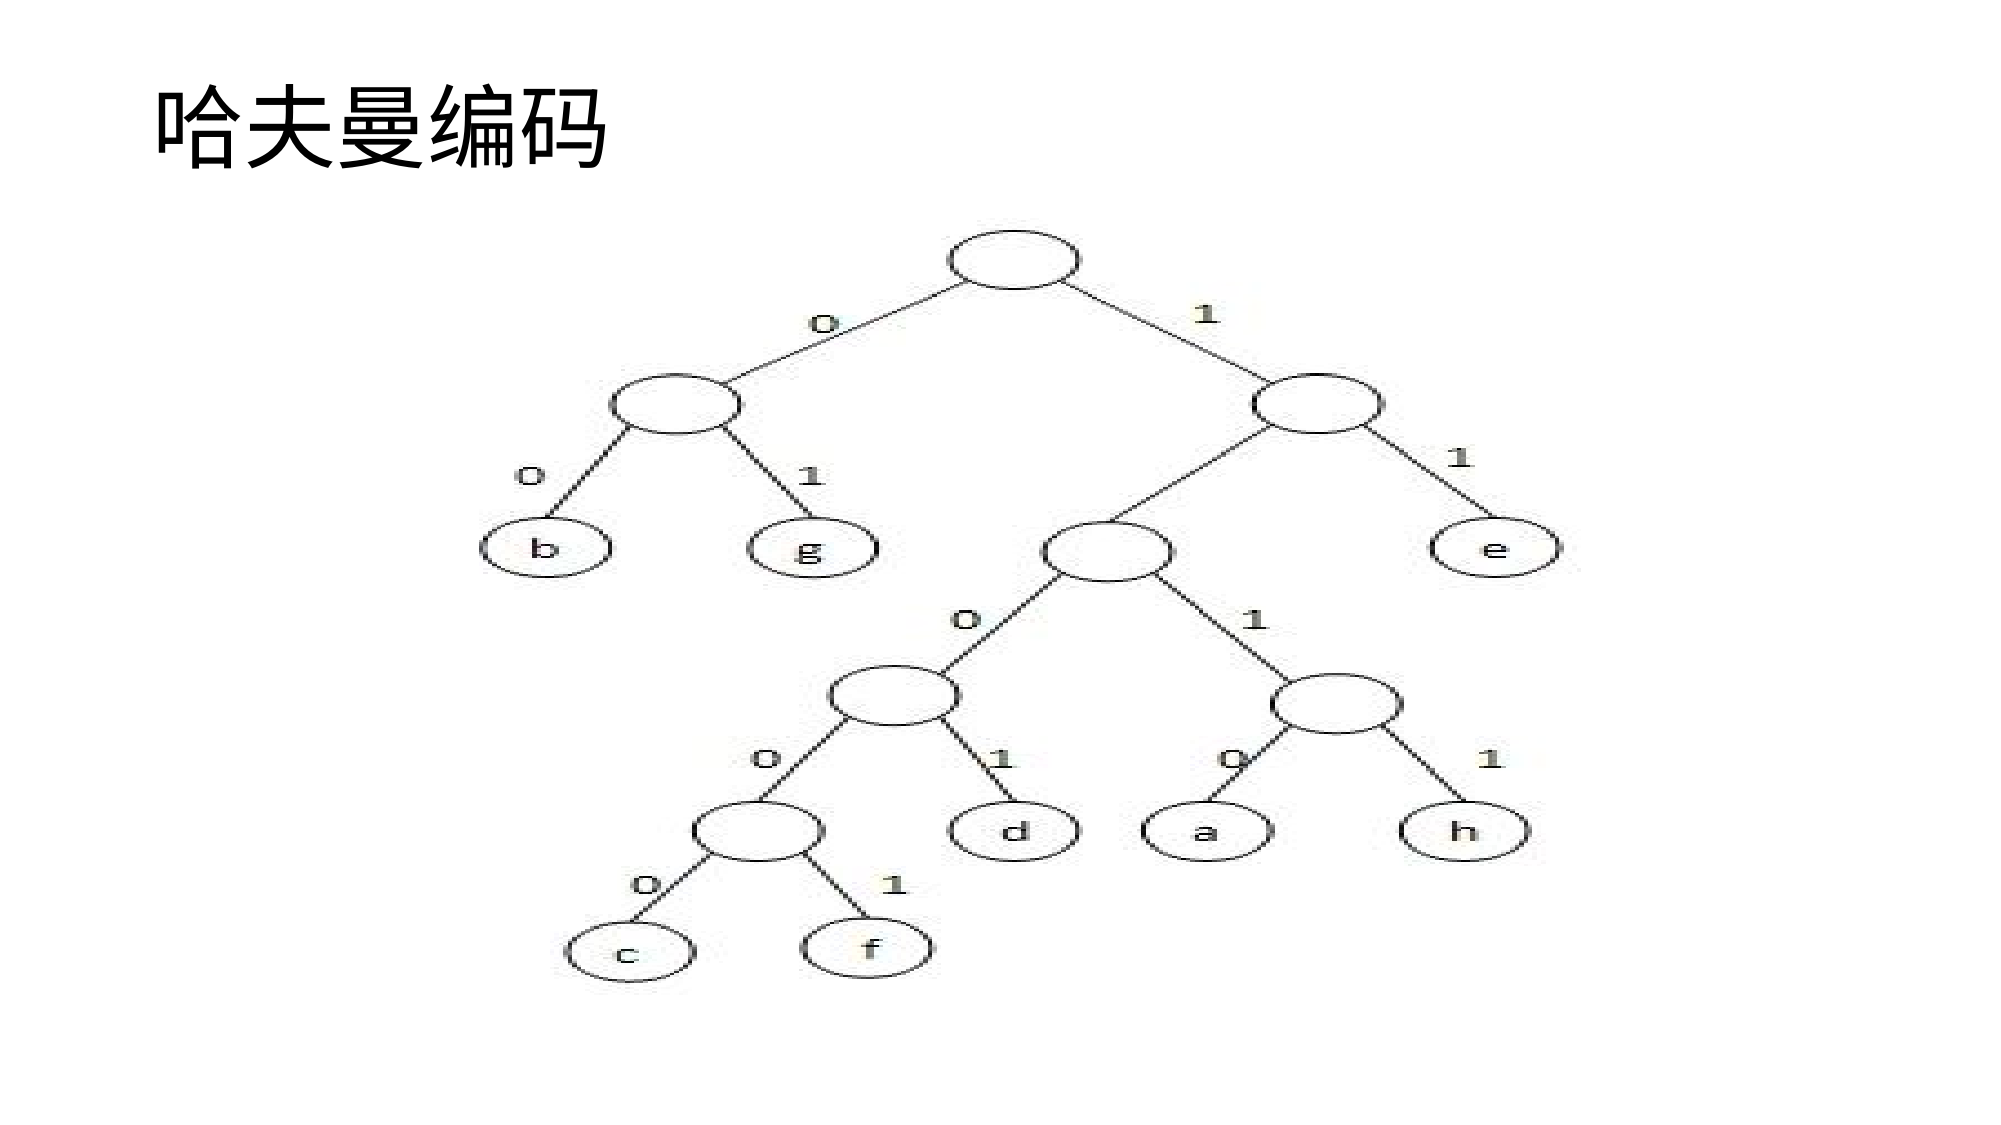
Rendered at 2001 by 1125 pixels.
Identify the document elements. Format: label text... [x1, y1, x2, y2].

title 哈夫曼编码 [137, 59, 1863, 203]
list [337, 218, 1653, 1006]
